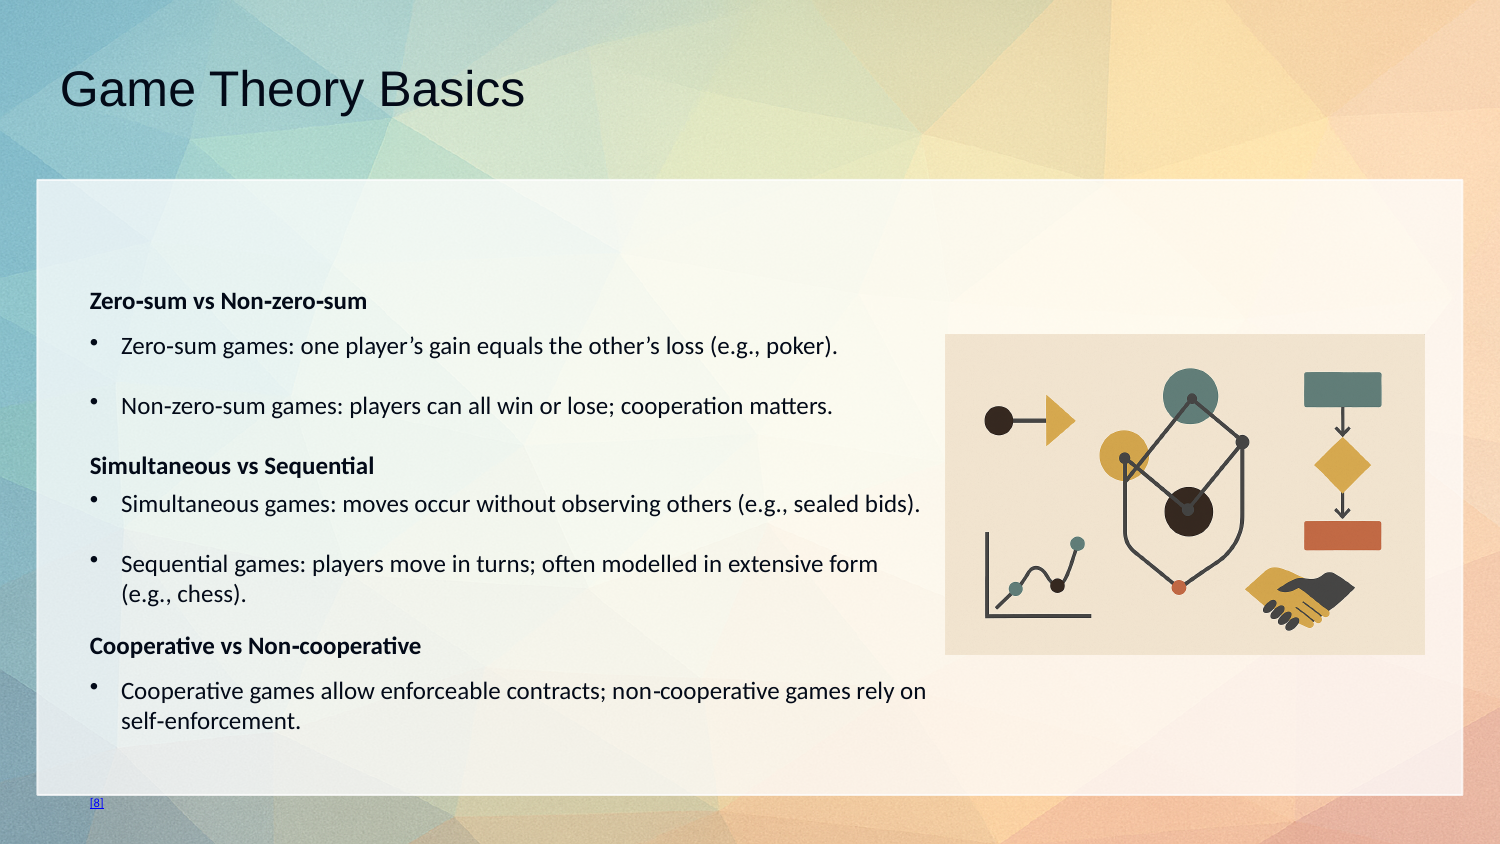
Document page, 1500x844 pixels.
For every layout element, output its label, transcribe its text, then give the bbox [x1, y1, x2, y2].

picture [0, 0, 1500, 844]
text_box [37, 179, 1463, 795]
text_box Cooperative games allow enforceable contracts; non‑cooperative games rely on self‑enforcement. [74, 659, 945, 750]
text_box Zero‑sum vs Non‑zero‑sum [74, 269, 945, 314]
text_box Game Theory Basics [44, 45, 1455, 128]
text_box Simultaneous games: moves occur without observing others (e.g., sealed bids). Sequential games: players move in turns; often modelled in extensive form (e.g., chess). [74, 479, 944, 614]
text_box [8] [74, 783, 1425, 822]
text_box Zero‑sum games: one player’s gain equals the other’s loss (e.g., poker). Non‑zero‑sum games: players can all win or lose; cooperation matters. [74, 314, 945, 434]
text_box Simultaneous vs Sequential [74, 434, 944, 479]
text_box Cooperative vs Non‑cooperative [74, 614, 945, 659]
